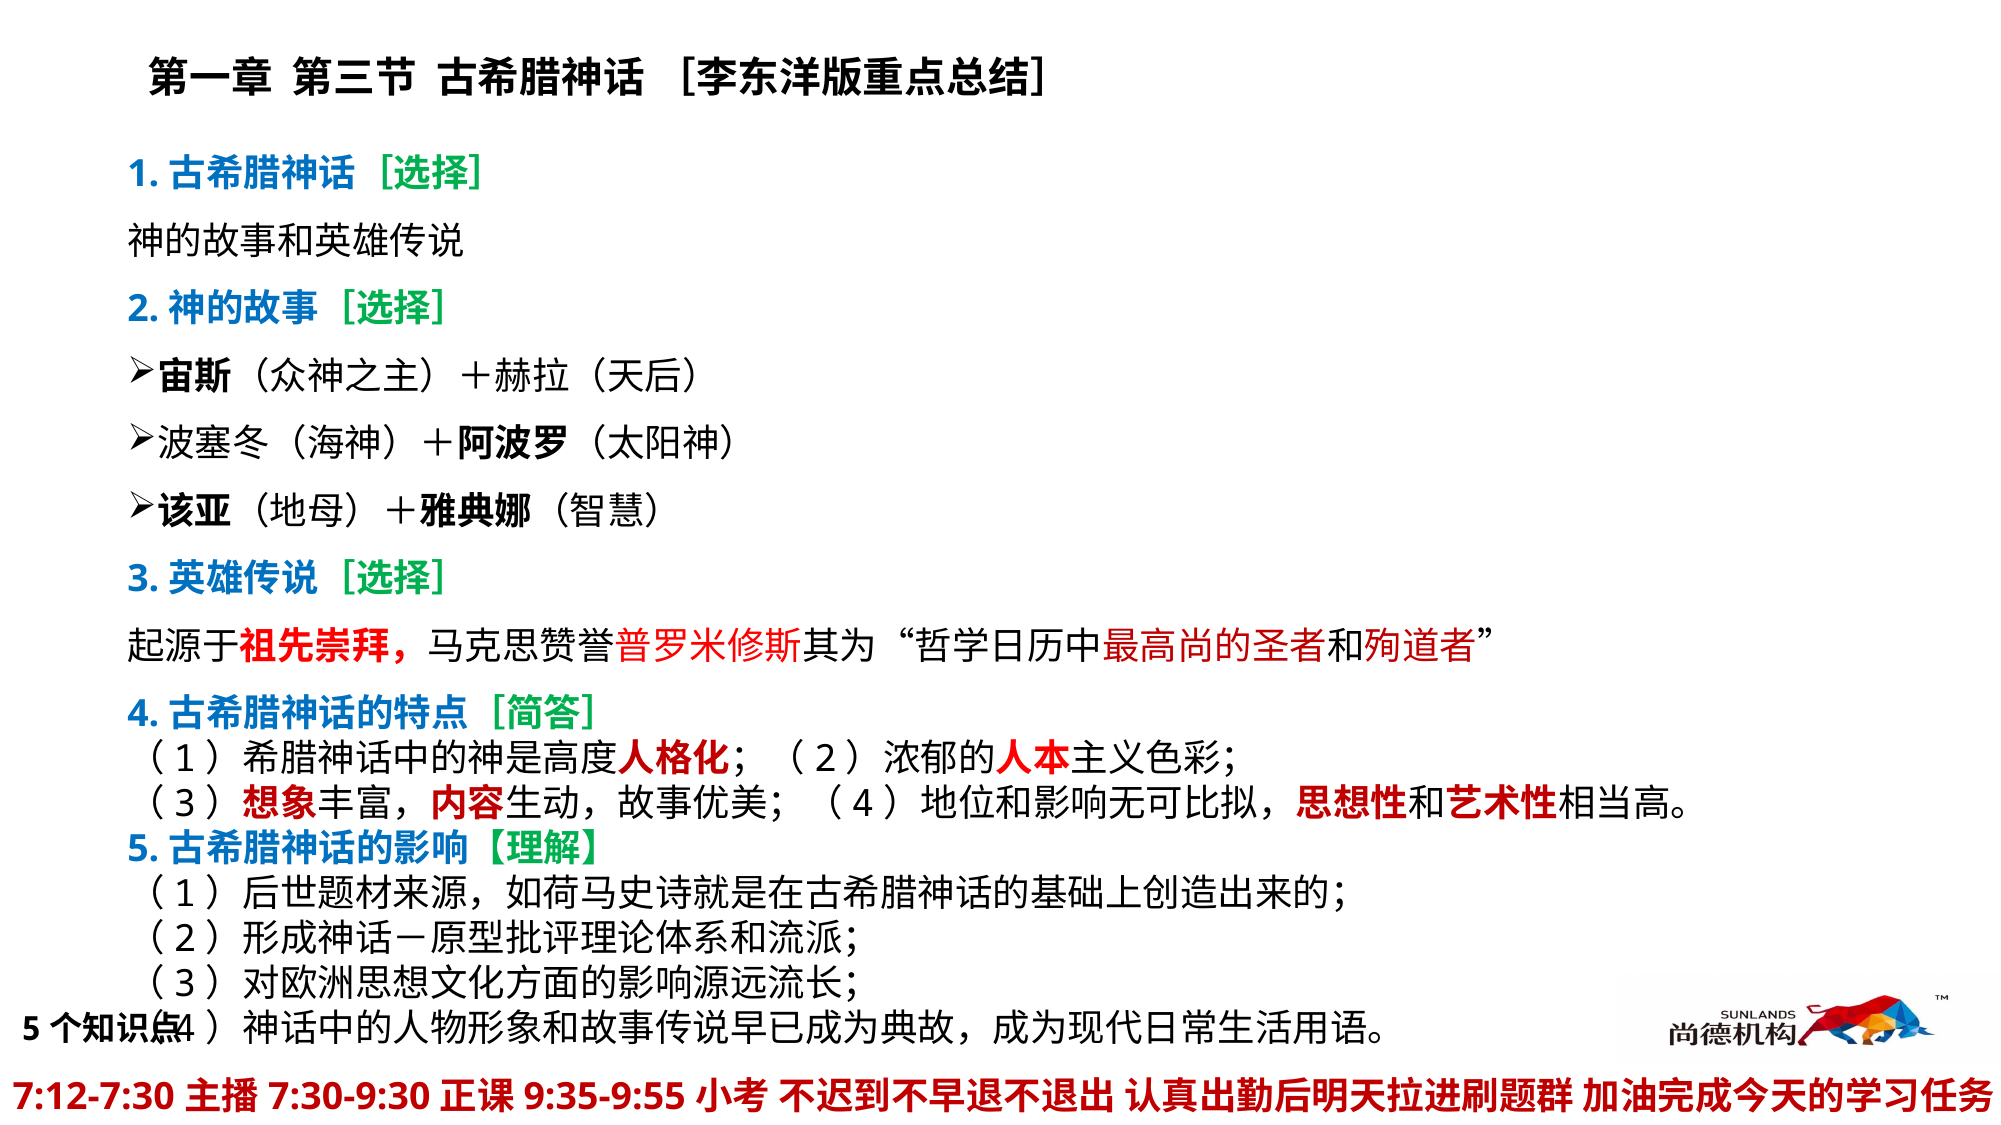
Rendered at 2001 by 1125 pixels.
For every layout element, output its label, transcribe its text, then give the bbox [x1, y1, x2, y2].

text_box 第一章 第三节 古希腊神话 ［李东洋版重点总结］ [132, 43, 1087, 109]
text_box 1.古希腊神话［选择］ 神的故事和英雄传说 2.神的故事［选择］ 宙斯（众神之主）＋赫拉（天后） 波塞冬（海神）＋阿波罗（太阳神） 该亚（地母）＋雅典娜（智慧） 3.英雄传说［选择］ 起源于祖先崇拜，马克思赞誉普罗米修斯其为“哲学日历中最高尚的圣者和殉道者” 4.古希腊神话的特点［简答］ （1）希腊神话中的神是高度人格化；（2）浓郁的人本主义色彩； （3）想象丰富，内容生动，故事优美；（4）地位和影响无可比拟，思想性和艺术性相当高。 5.古希腊神话的影响【理解】 （1）后世题材来源，如荷马史诗就是在古希腊神话的基础上创造出来的； （2）形成神话－原型批评理论体系和流派； （3）对欧洲思想文化方面的影响源远流长； （4）神话中的人物形象和故事传说早已成为典故，成为现代日常生活用语。 [112, 119, 1705, 1125]
picture [1705, 973, 2001, 1065]
text_box 5个知识点 [6, 999, 198, 1055]
